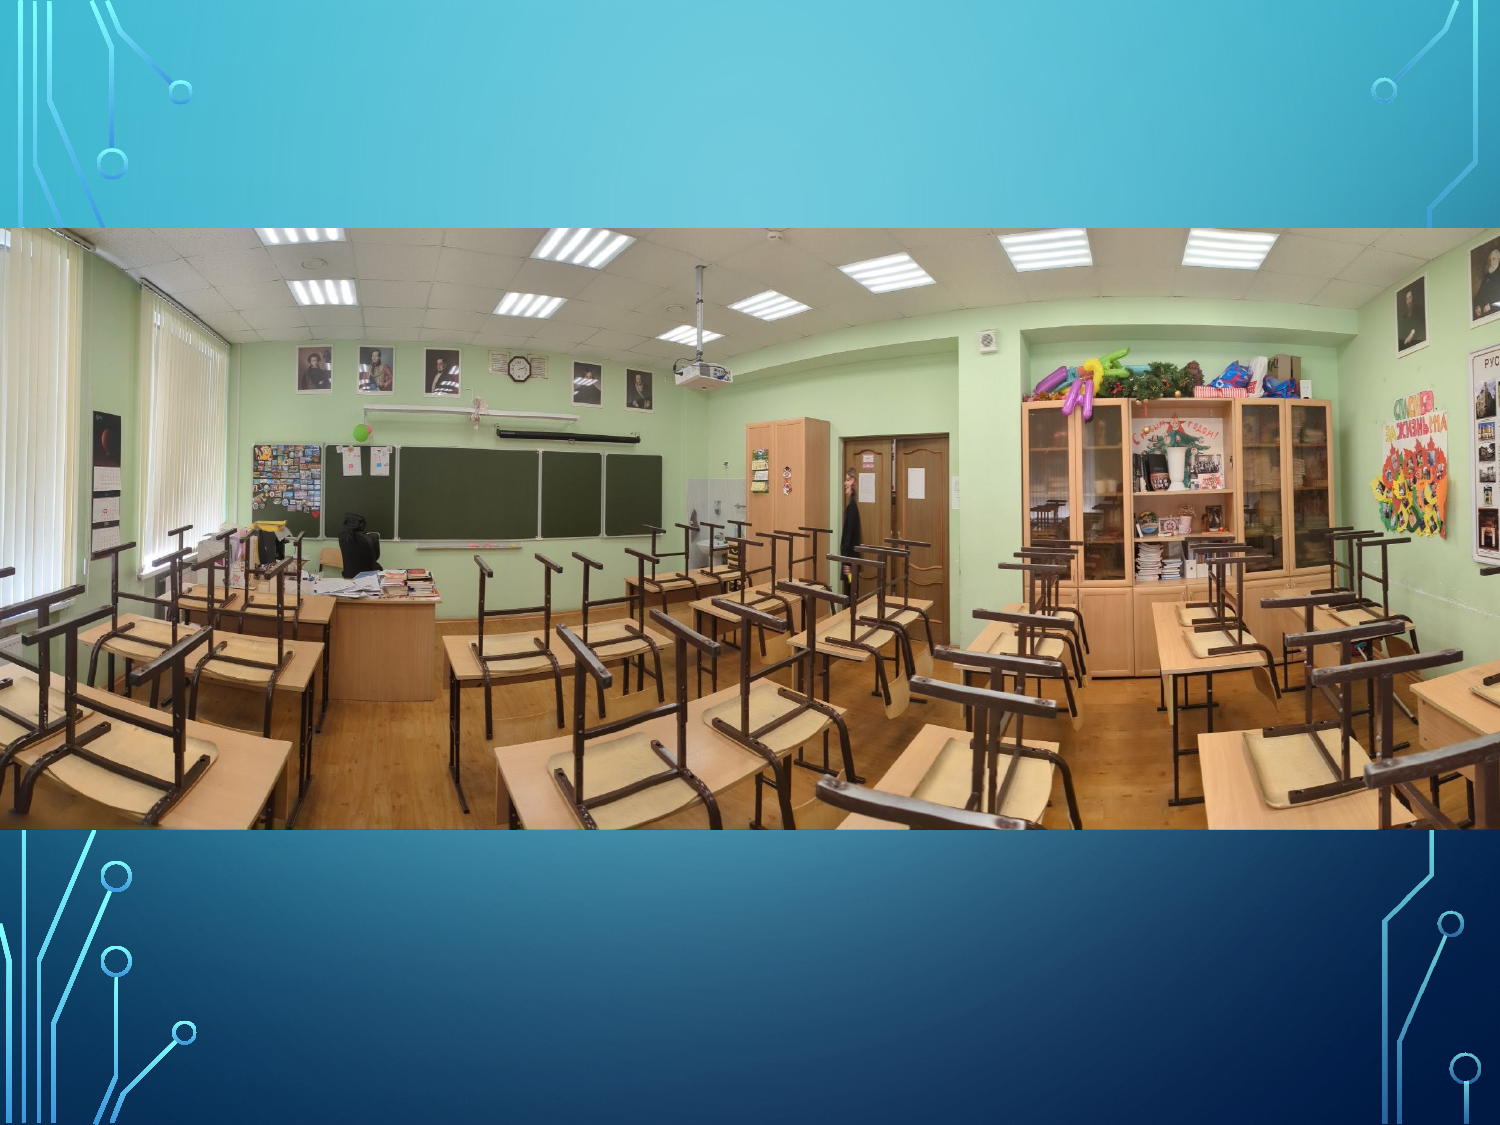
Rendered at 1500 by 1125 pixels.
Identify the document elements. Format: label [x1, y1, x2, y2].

picture [0, 227, 1500, 830]
